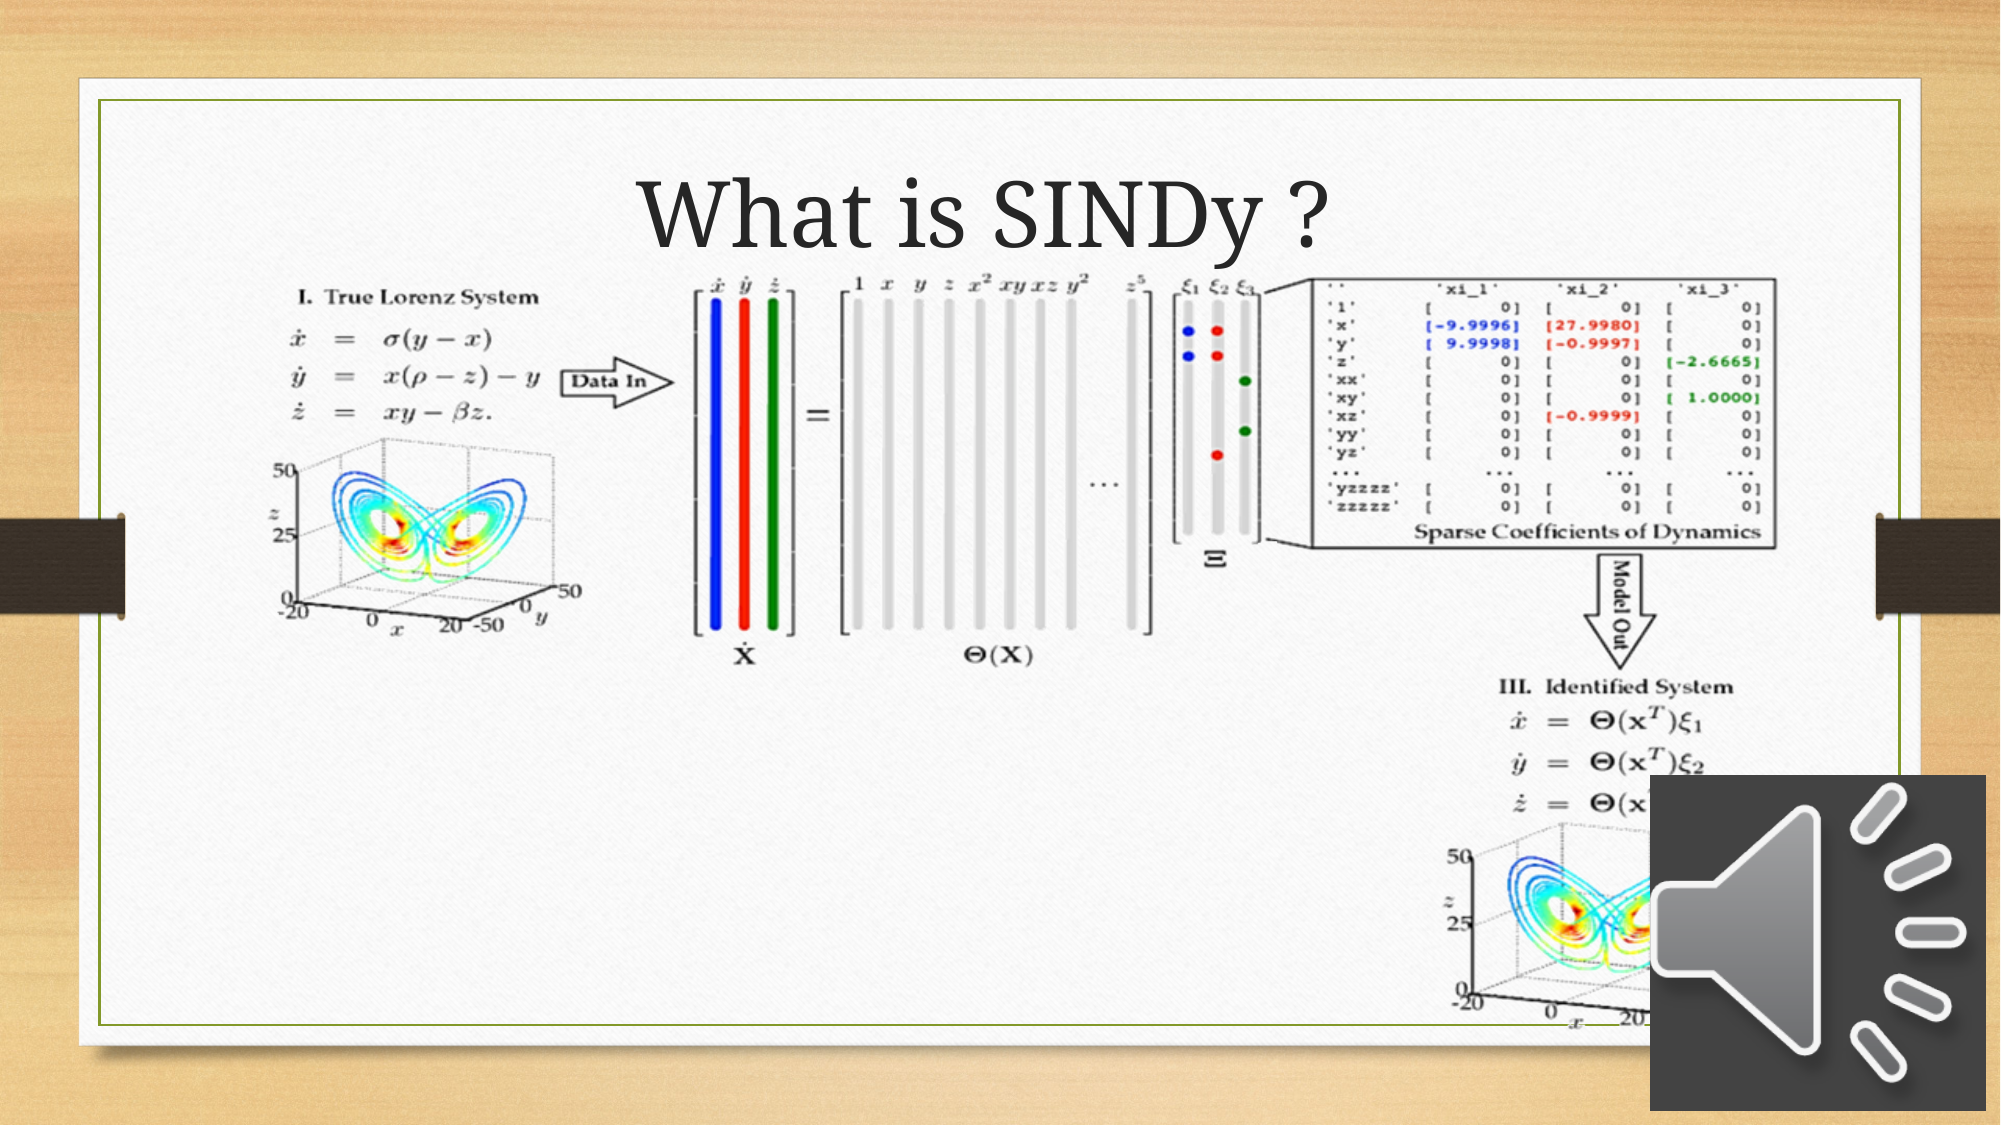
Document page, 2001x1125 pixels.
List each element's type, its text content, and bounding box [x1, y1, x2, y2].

title What is SINDy ? [196, 104, 1772, 319]
picture [0, 0, 2001, 1125]
